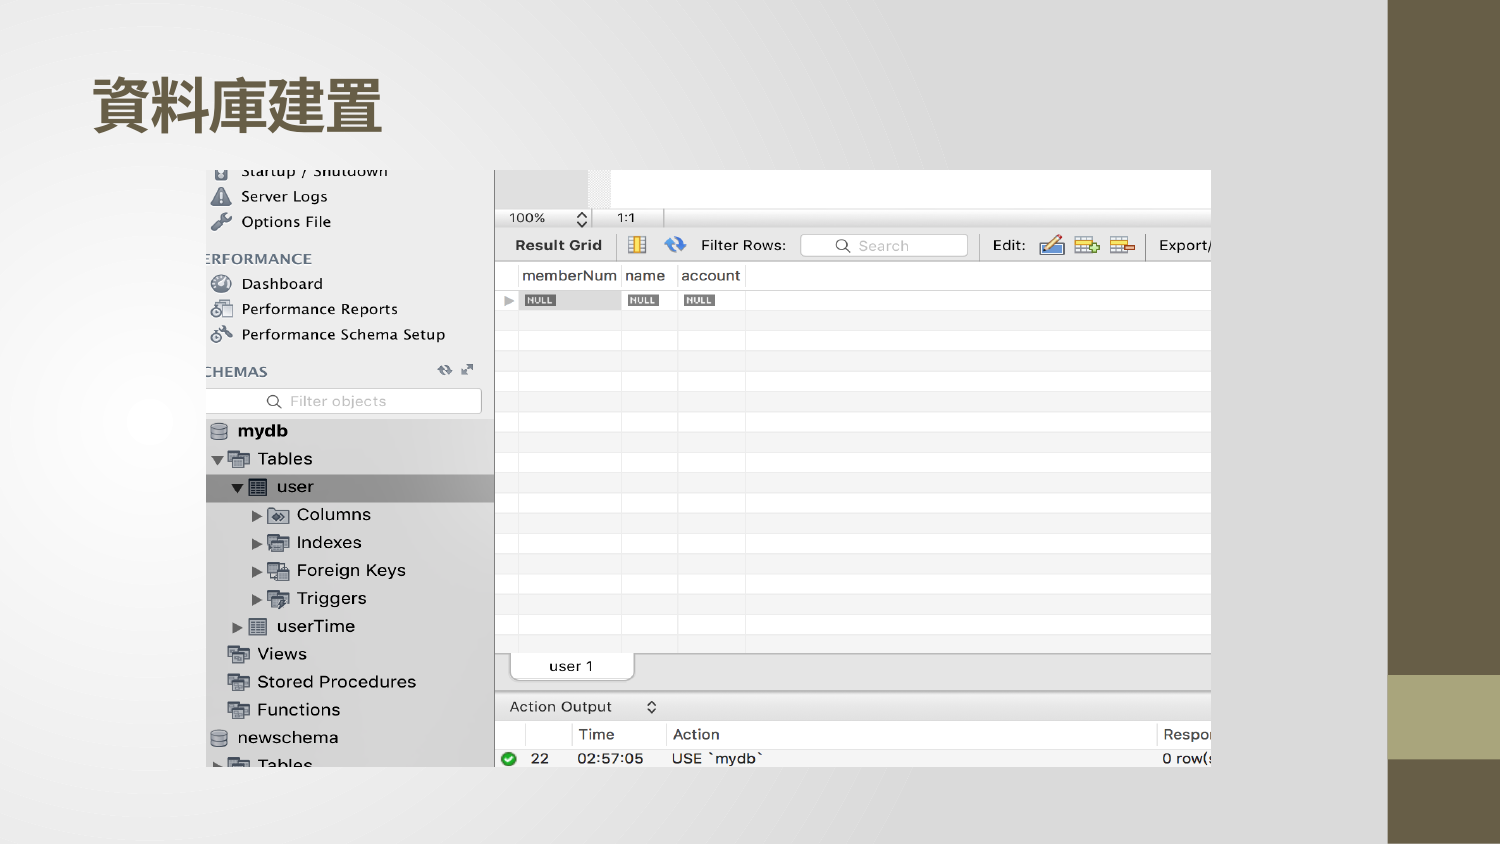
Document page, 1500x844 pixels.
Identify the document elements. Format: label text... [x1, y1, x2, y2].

picture [206, 169, 1211, 768]
title 資料庫建置 [75, 33, 1325, 175]
